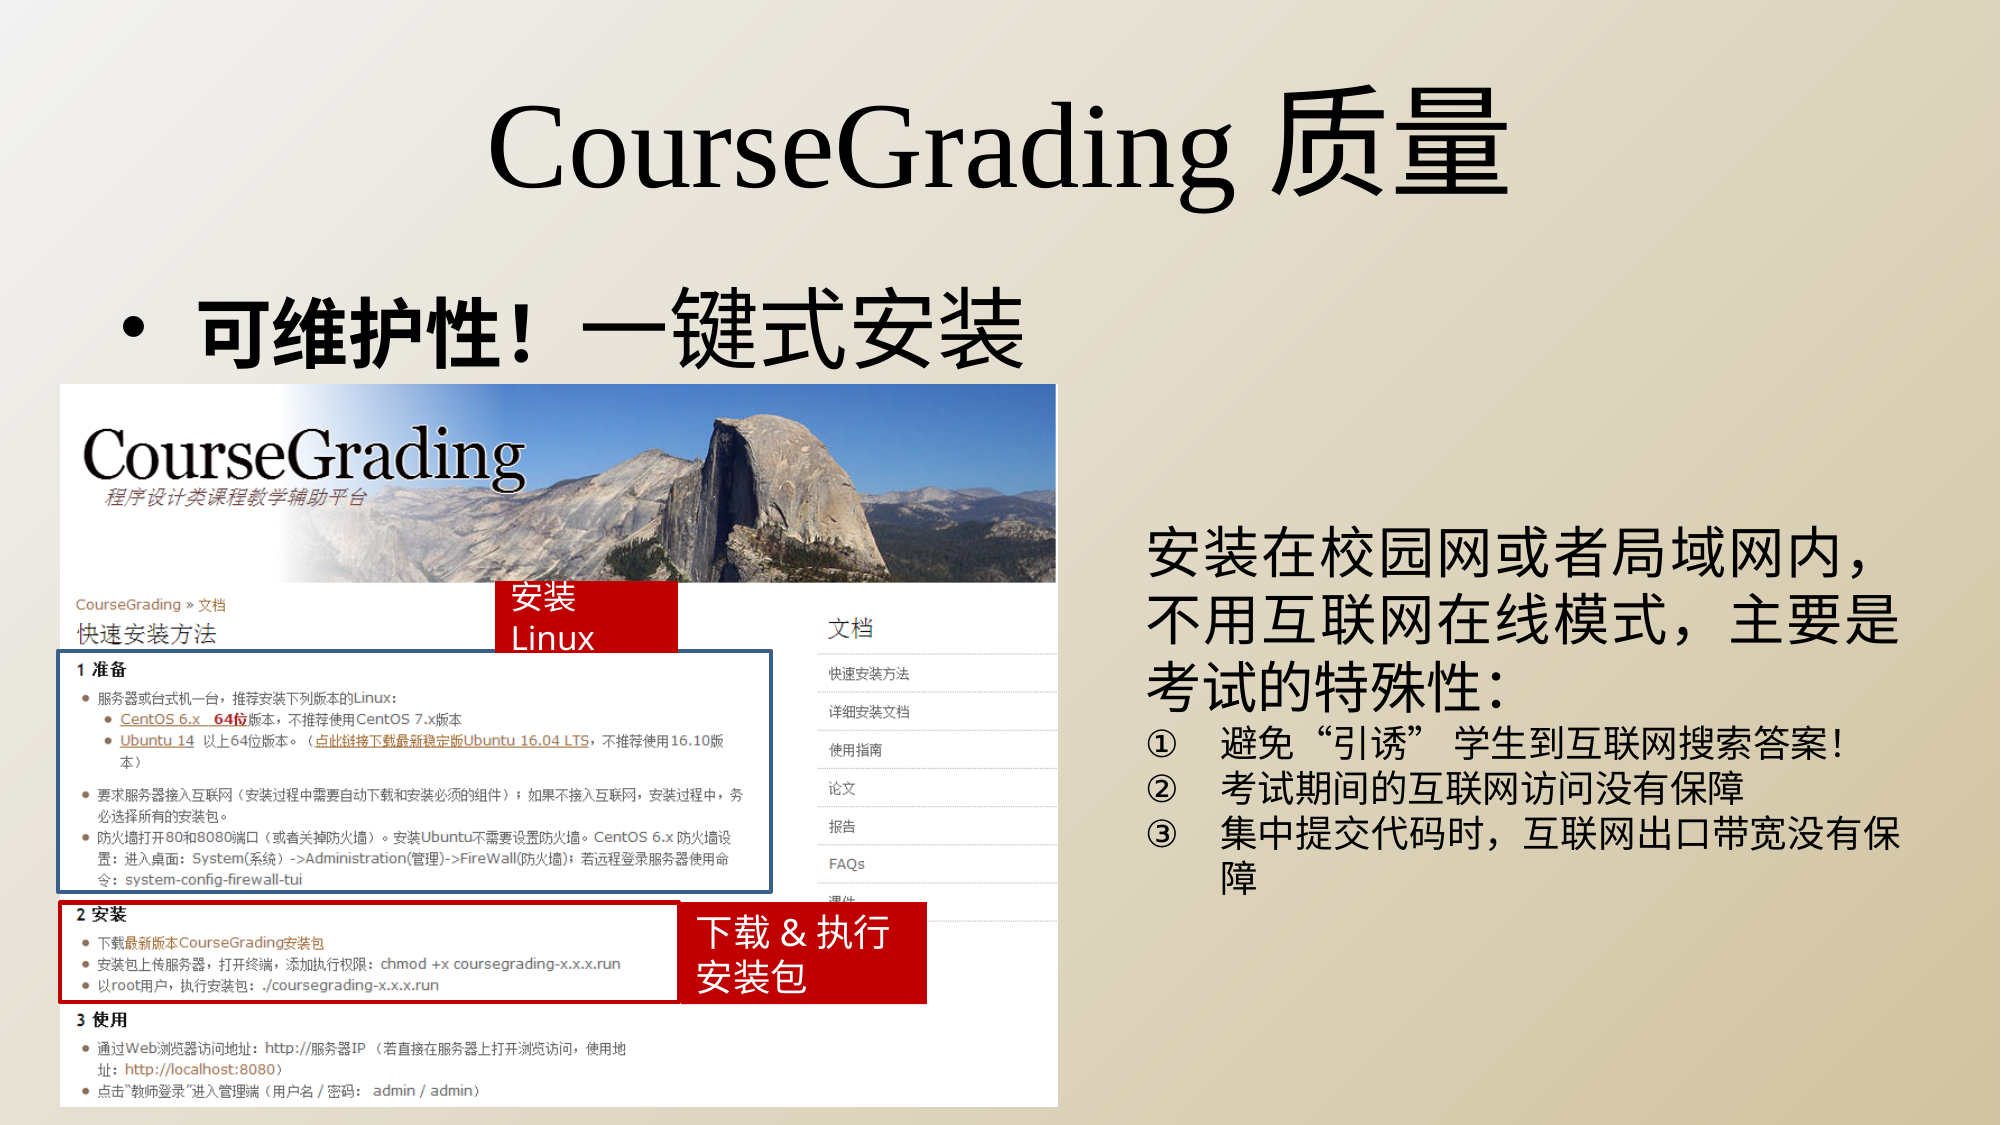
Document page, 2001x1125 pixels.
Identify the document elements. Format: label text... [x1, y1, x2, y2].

list 可维护性！一键式安装 [99, 262, 1900, 1005]
picture [60, 384, 1059, 1107]
text_box 安装在校园网或者局域网内，不用互联网在线模式，主要是考试的特殊性： 避免“引诱” 学生到互联网搜索答案！ 考试期间的互联网访问没有保障 集中提交代码时，互联网出口带宽没有保障 [1124, 507, 1922, 910]
title CourseGrading质量 [99, 45, 1900, 233]
